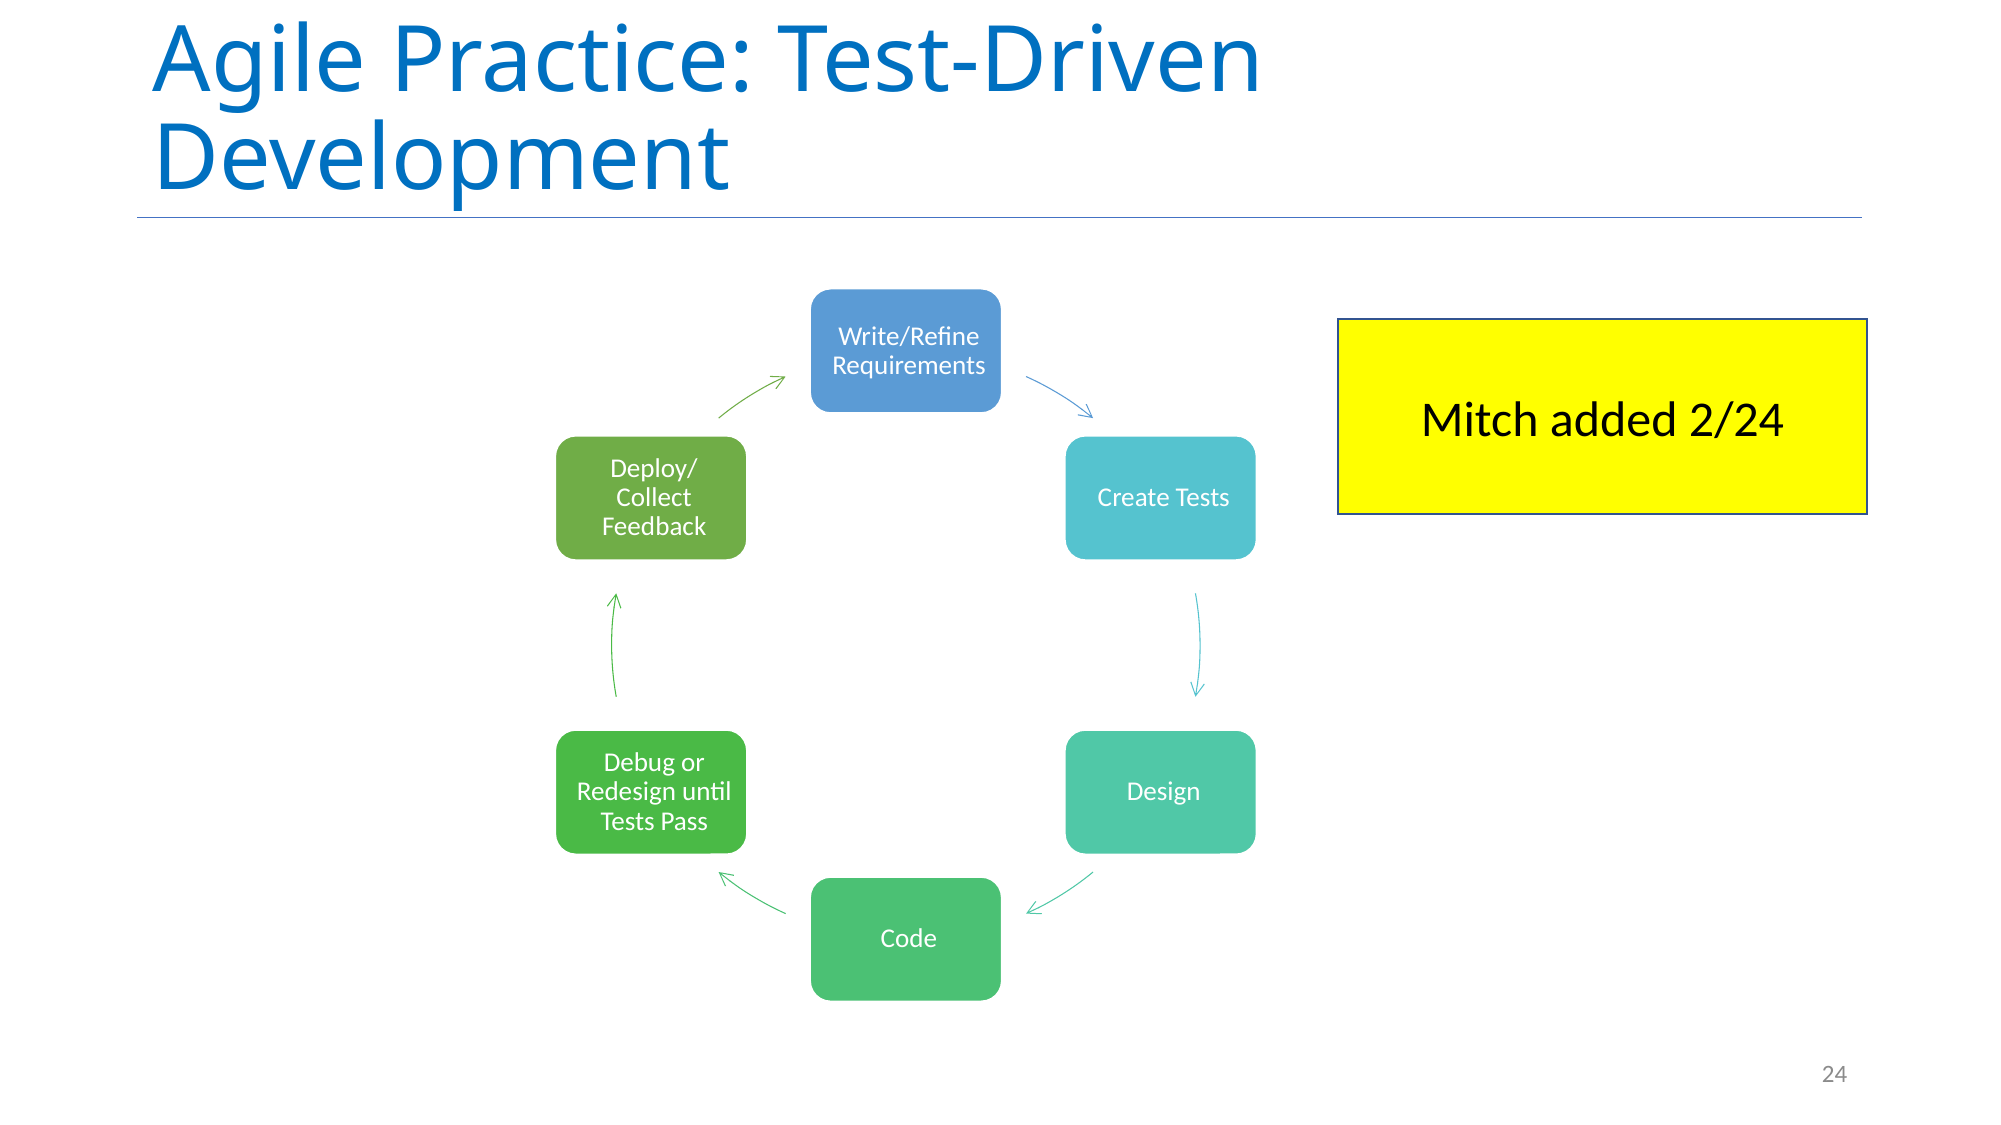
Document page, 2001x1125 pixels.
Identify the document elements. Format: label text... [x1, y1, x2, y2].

text_box Mitch added 2/24 [1565, 318, 1868, 515]
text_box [246, 288, 1565, 1003]
slide_number 24 [1412, 1042, 1863, 1103]
title Agile Practice: Test-Driven Development [137, 0, 1863, 218]
